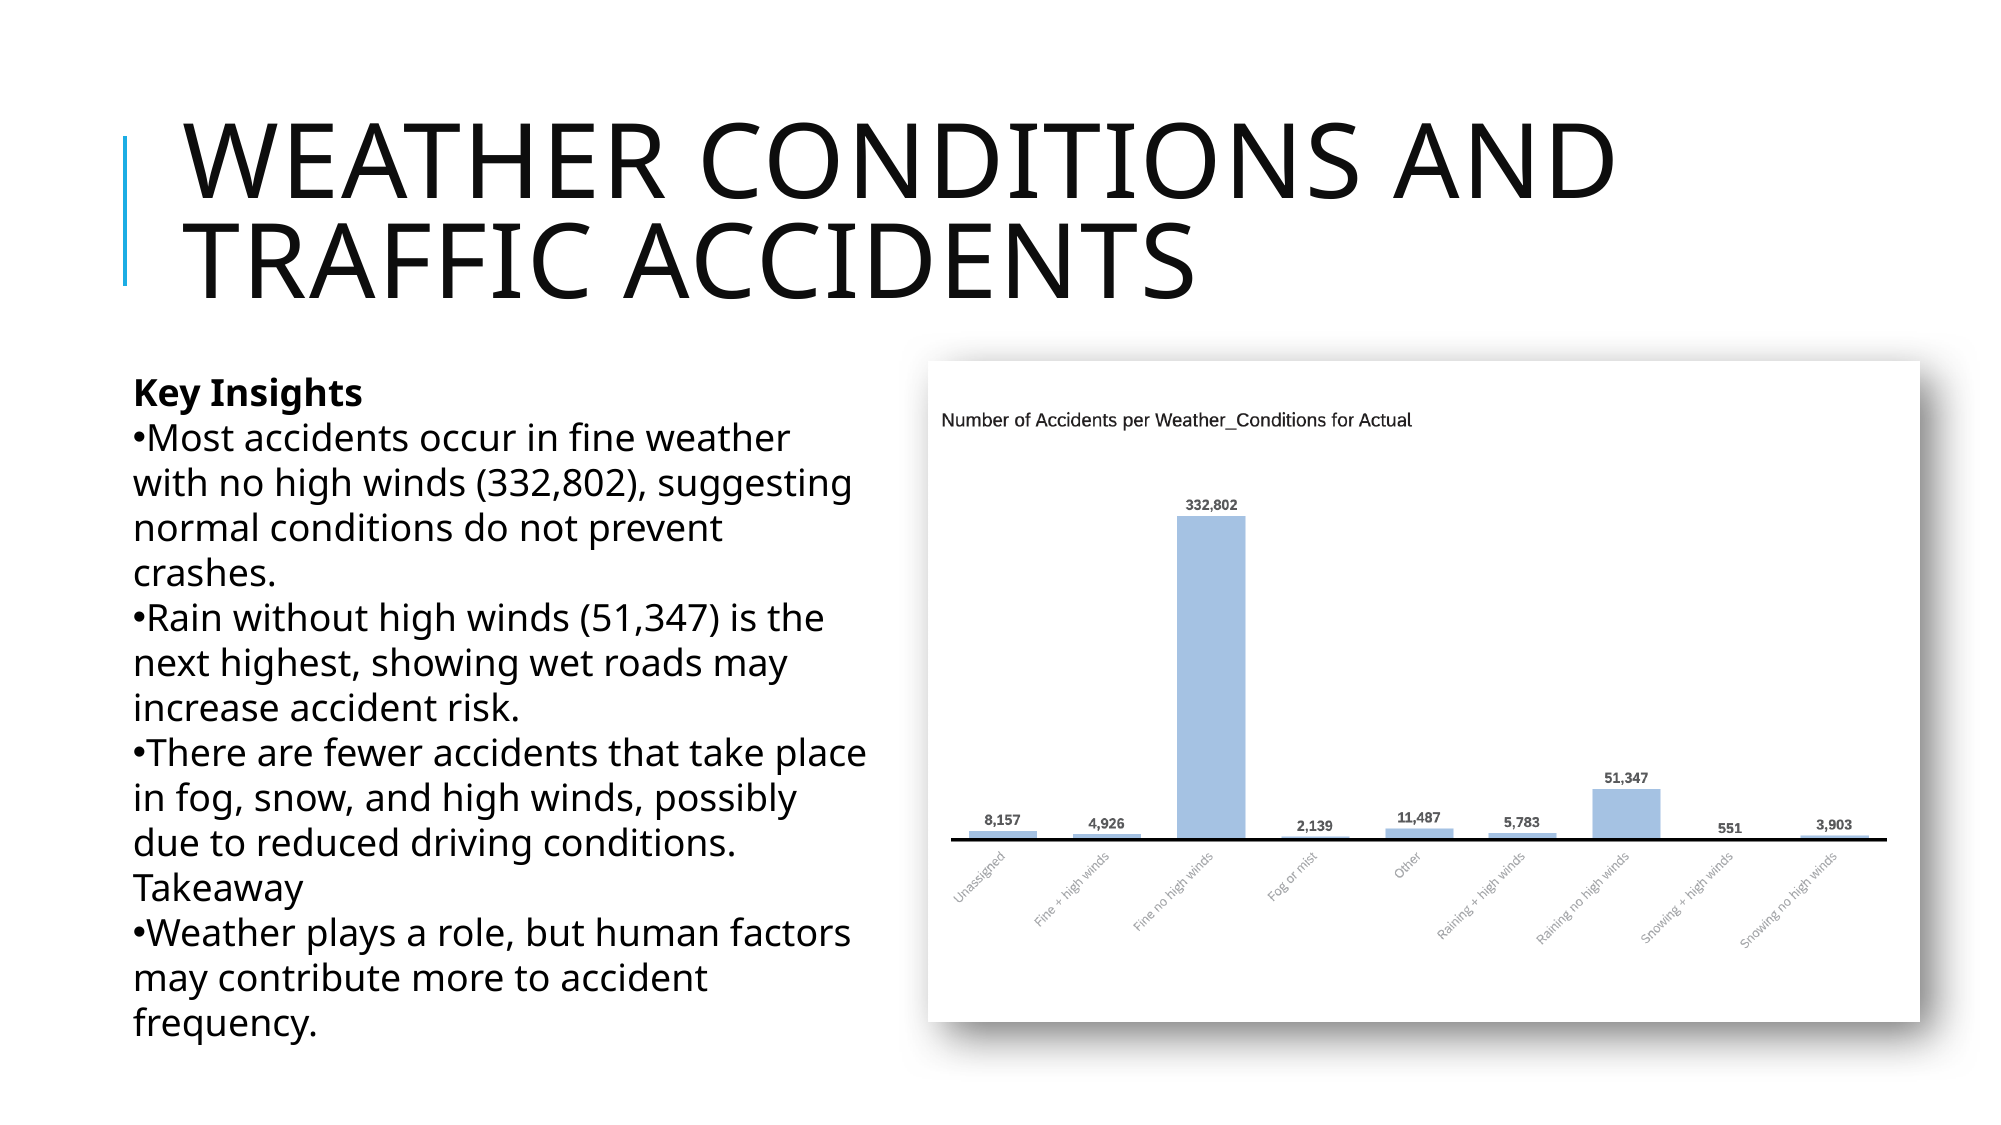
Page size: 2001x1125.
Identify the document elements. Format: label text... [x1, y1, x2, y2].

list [928, 361, 1921, 1022]
text_box Key Insights Most accidents occur in fine weather with no high winds (332,802), suggesting normal conditions do not prevent crashes. Rain without high winds (51,347) is the next highest, showing wet roads may increase accident risk. There are fewer accidents that take place in fog, snow, and high winds, possibly due to reduced driving conditions. Takeaway Weather plays a role, but human factors may contribute more to accident frequency. [118, 361, 887, 1097]
title Weather Conditions and Traffic Accidents [168, 96, 1763, 342]
